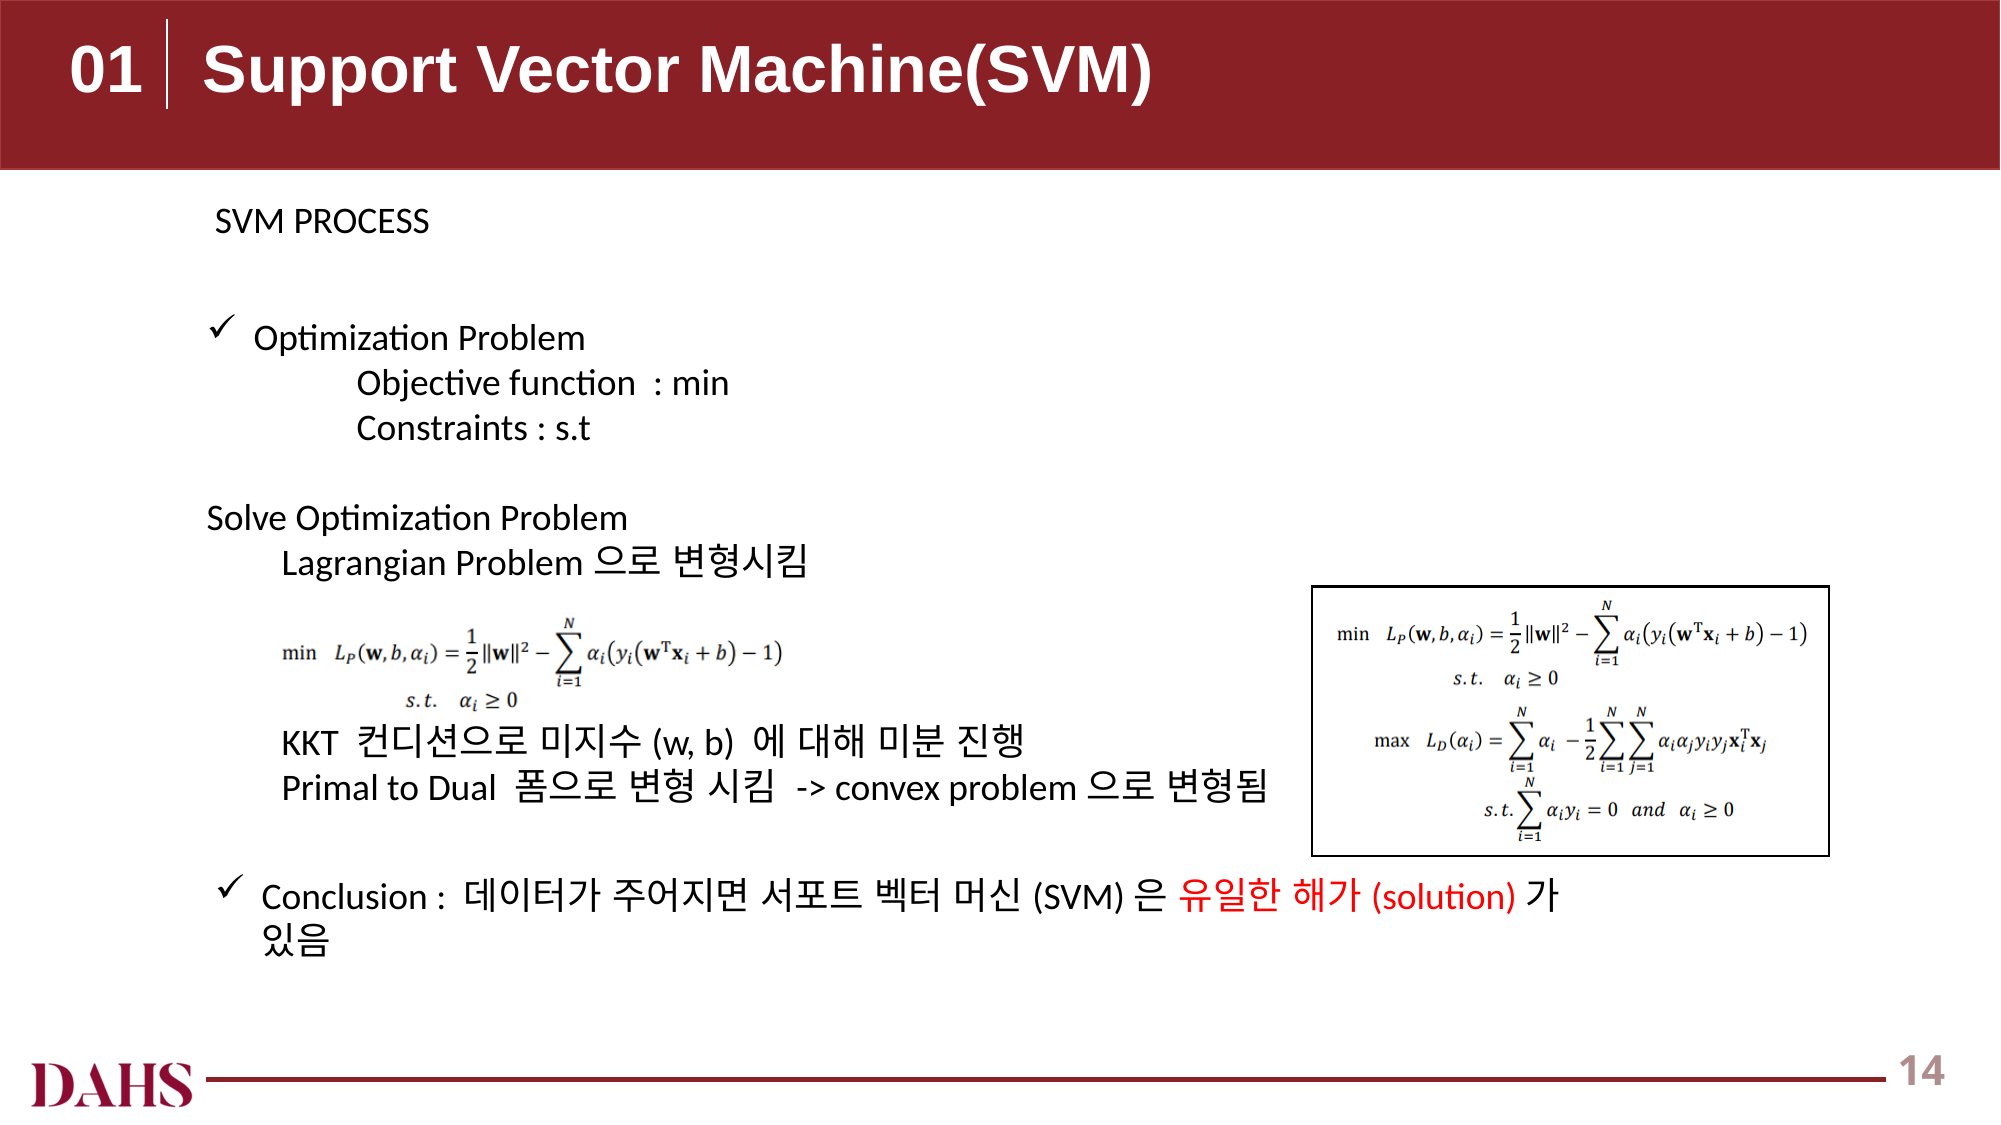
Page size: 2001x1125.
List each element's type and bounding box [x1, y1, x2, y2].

picture [278, 611, 796, 723]
text_box [0, 0, 2000, 1111]
picture [1330, 594, 1827, 849]
